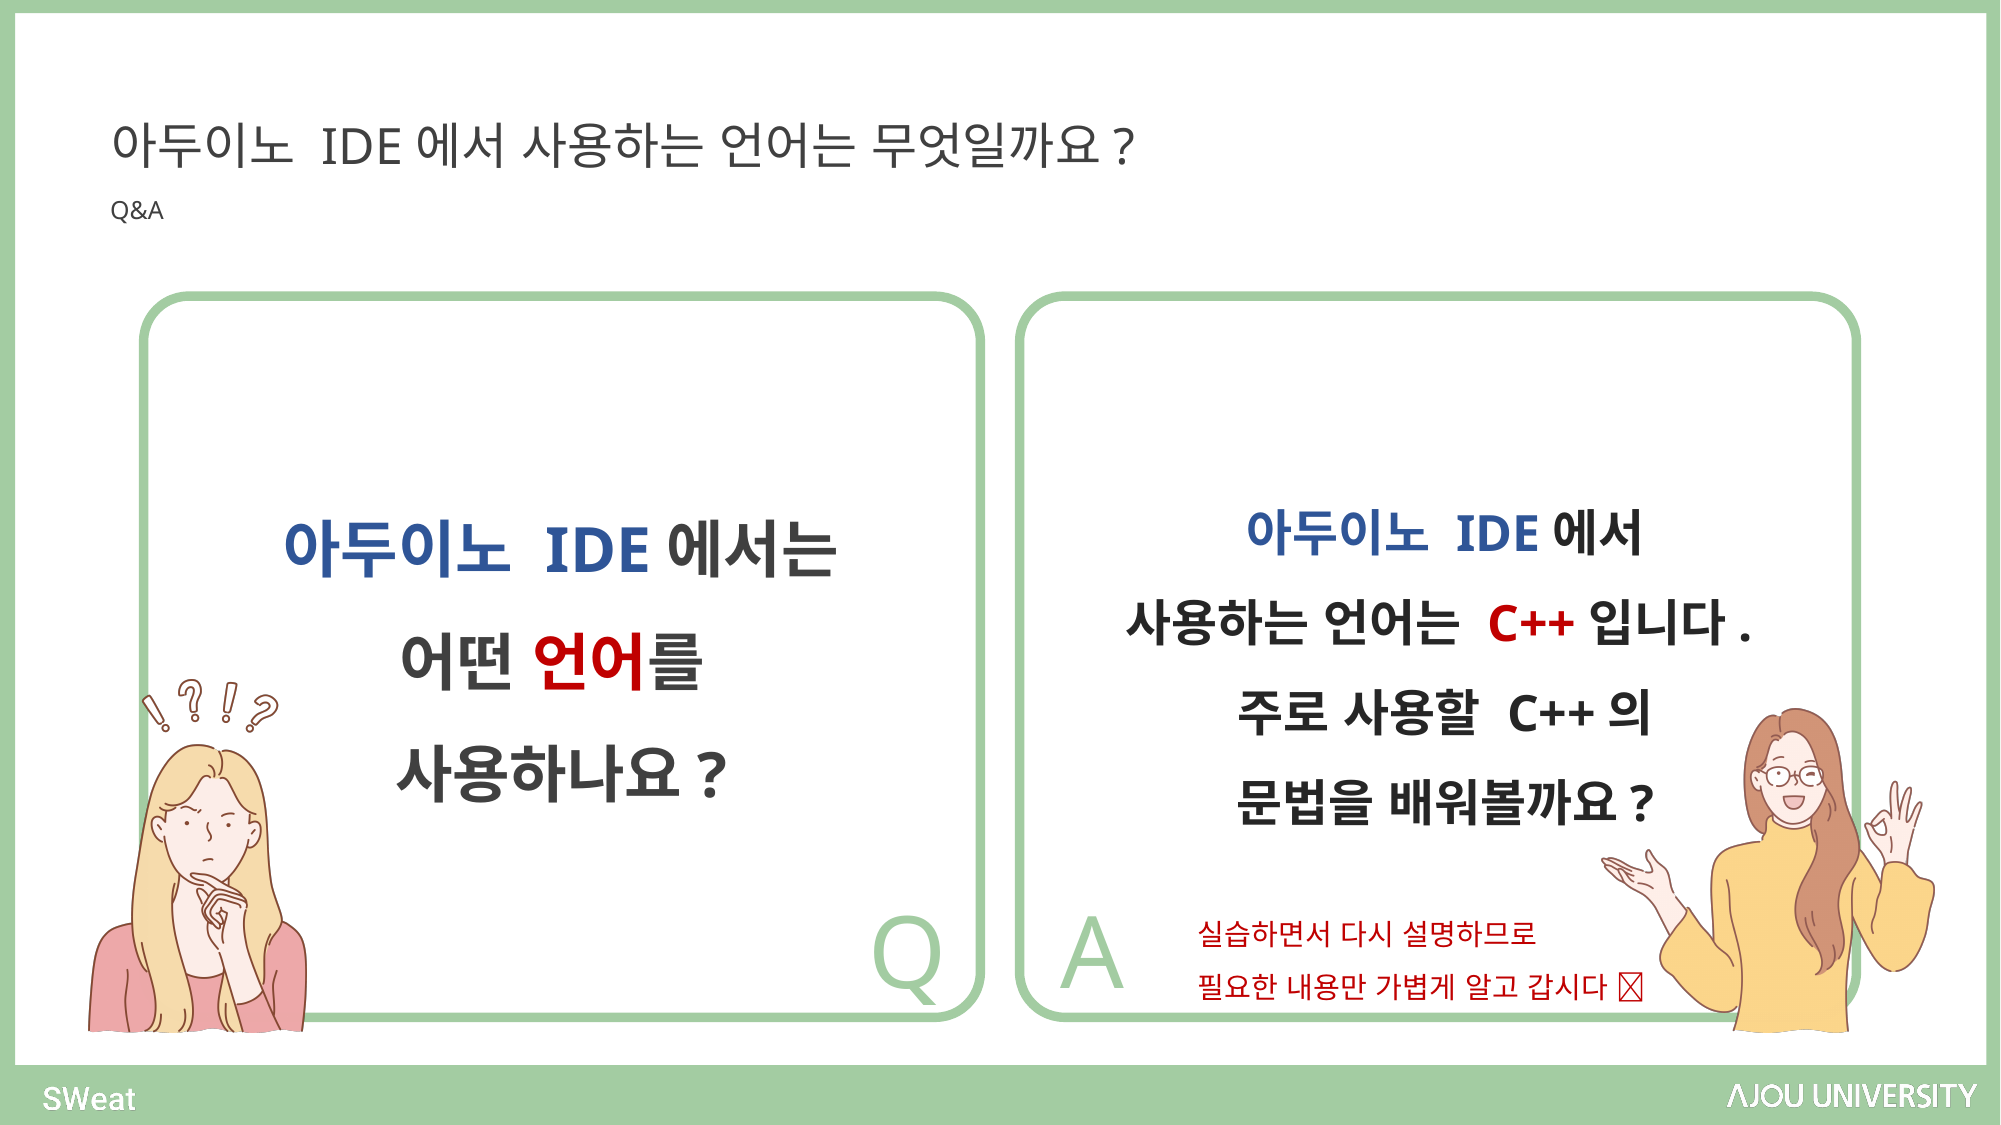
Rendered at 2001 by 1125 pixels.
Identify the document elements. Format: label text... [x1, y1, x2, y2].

picture [88, 679, 307, 1033]
picture [1600, 708, 1935, 1033]
text_box [1018, 295, 1858, 1019]
text_box 아두이노 IDE에서 사용하는 언어는 C++입니다. 주로 사용할 C++의 문법을 배워볼까요? [1110, 463, 1781, 839]
text_box 실습하면서 다시 설명하므로 필요한 내용만 가볍게 알고 갑시다  [1182, 891, 1600, 1012]
text_box [142, 295, 982, 1019]
text_box Q [853, 881, 962, 1016]
picture [22, 1069, 156, 1125]
text_box A [1045, 881, 1140, 1016]
text_box Q&A [95, 187, 179, 233]
text_box 아두이노 IDE에서는 어떤 언어를 사용하나요? [256, 465, 866, 818]
text_box 아두이노 IDE에서 사용하는 언어는 무엇일까요? [97, 107, 1150, 183]
picture [1726, 1084, 1978, 1108]
